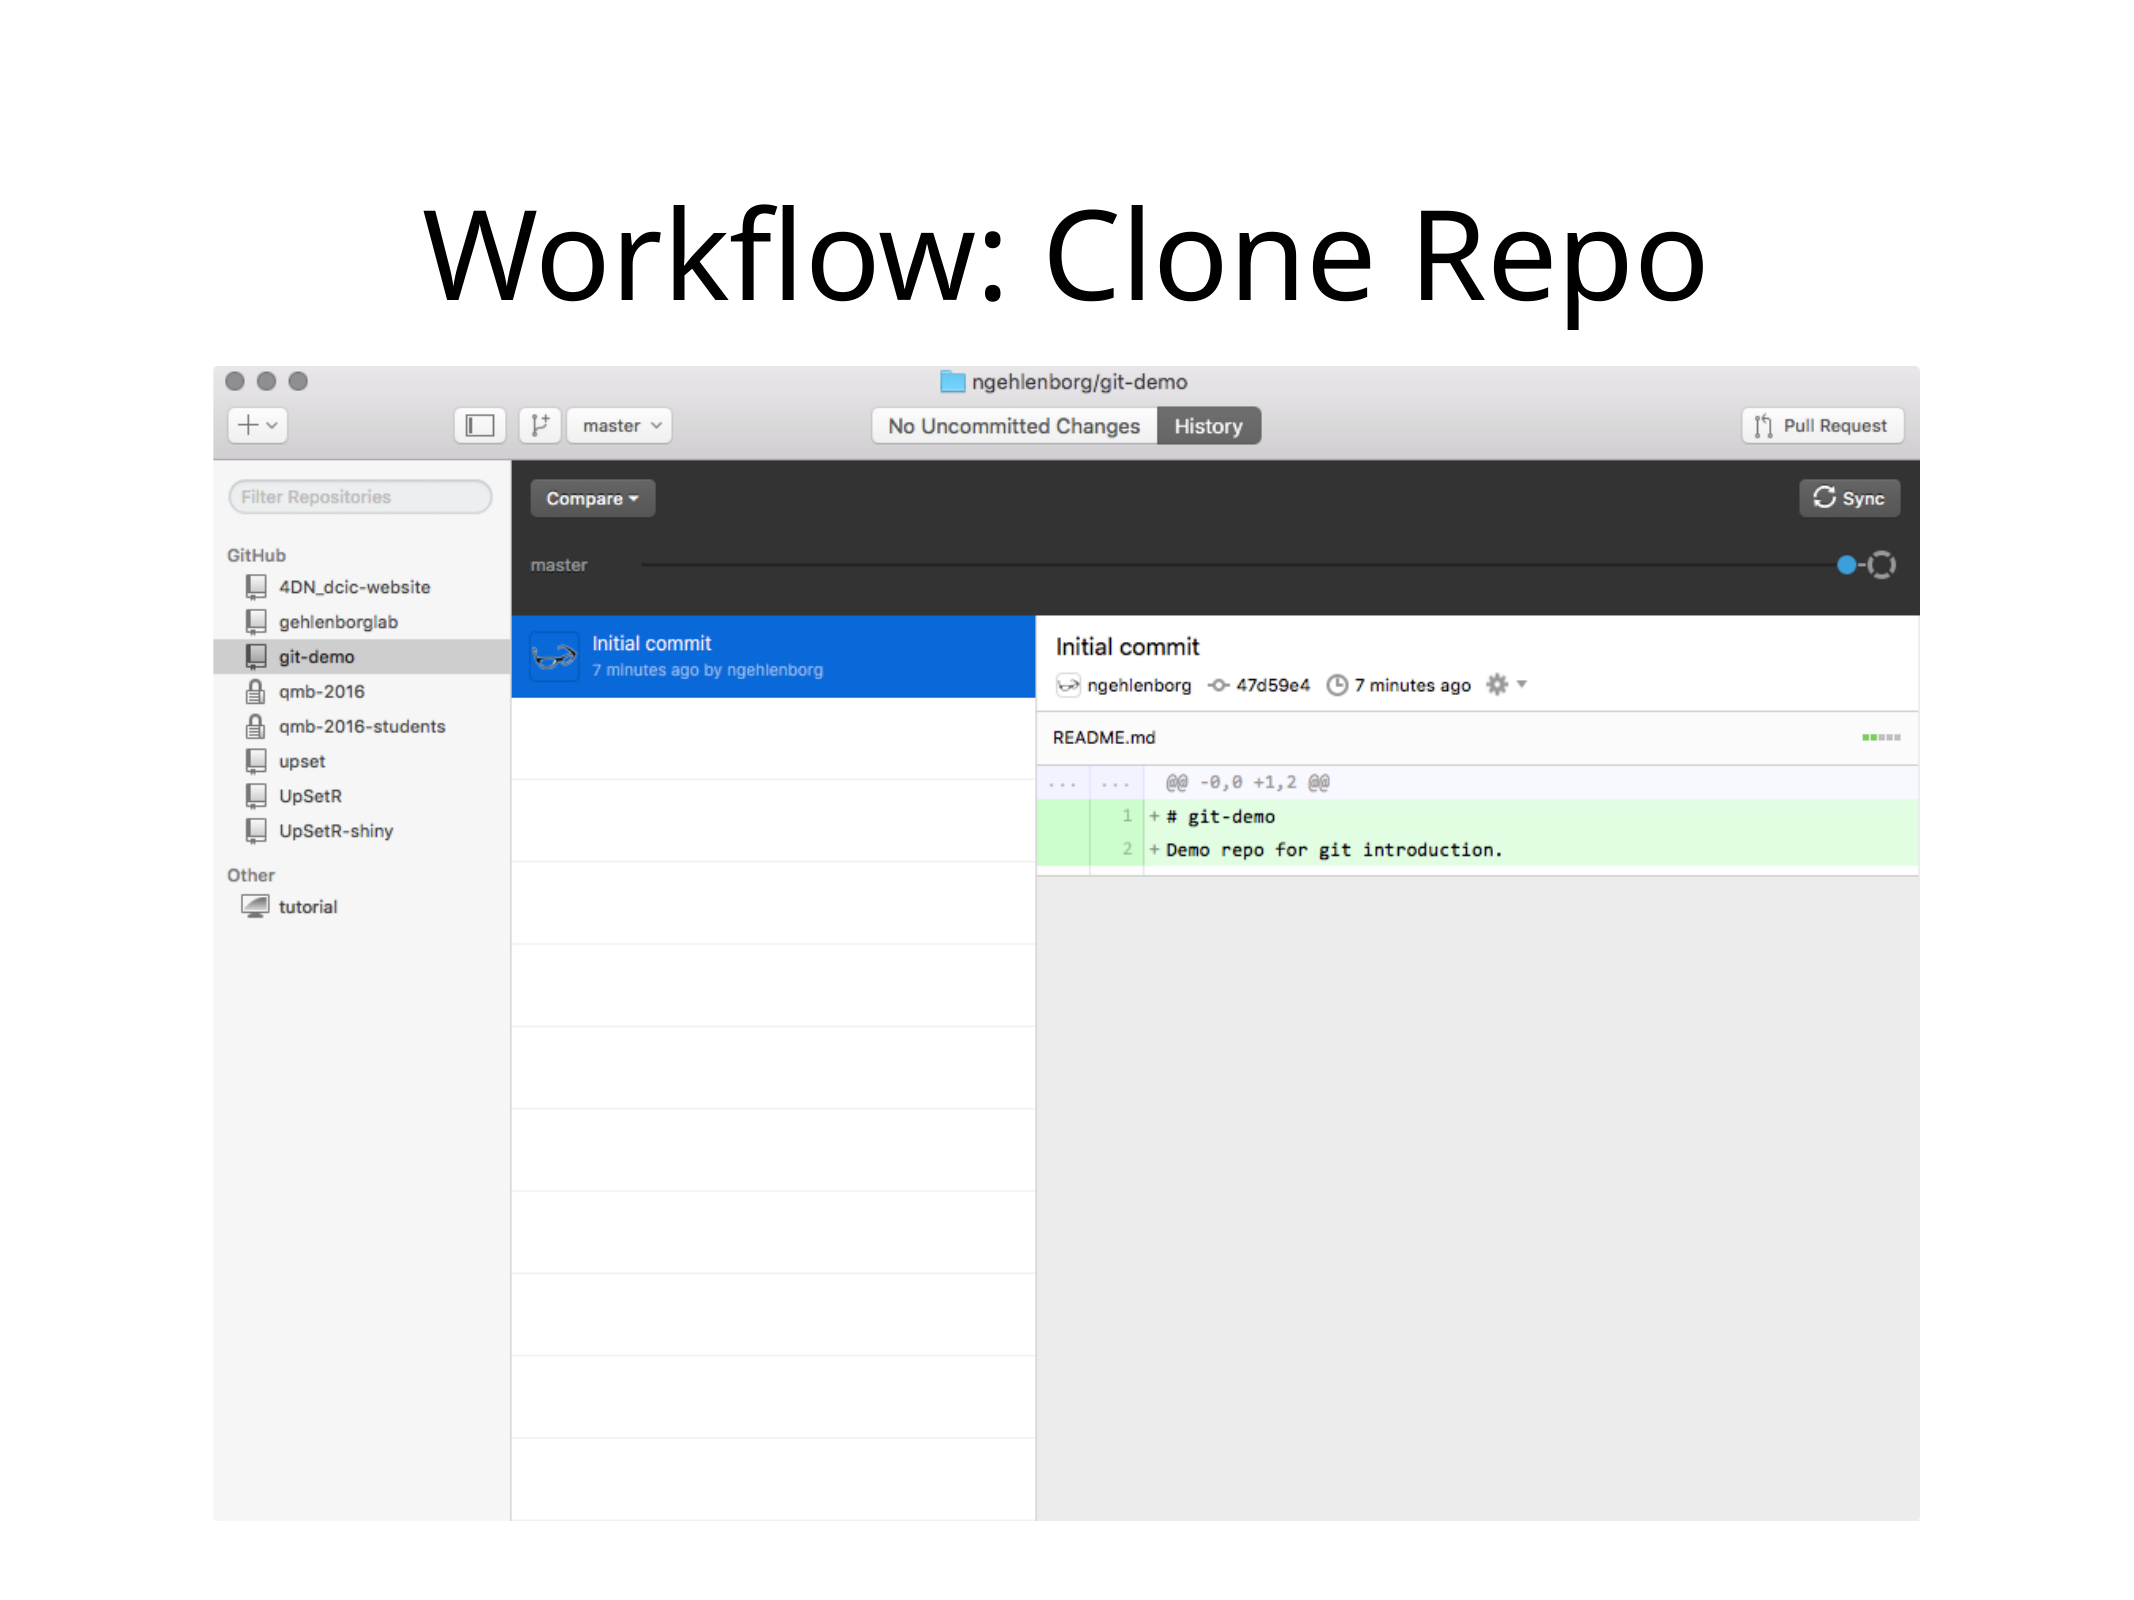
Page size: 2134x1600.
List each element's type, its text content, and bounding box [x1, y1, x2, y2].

picture [213, 366, 1921, 1521]
title Workflow: Clone Repo [155, 72, 1978, 428]
